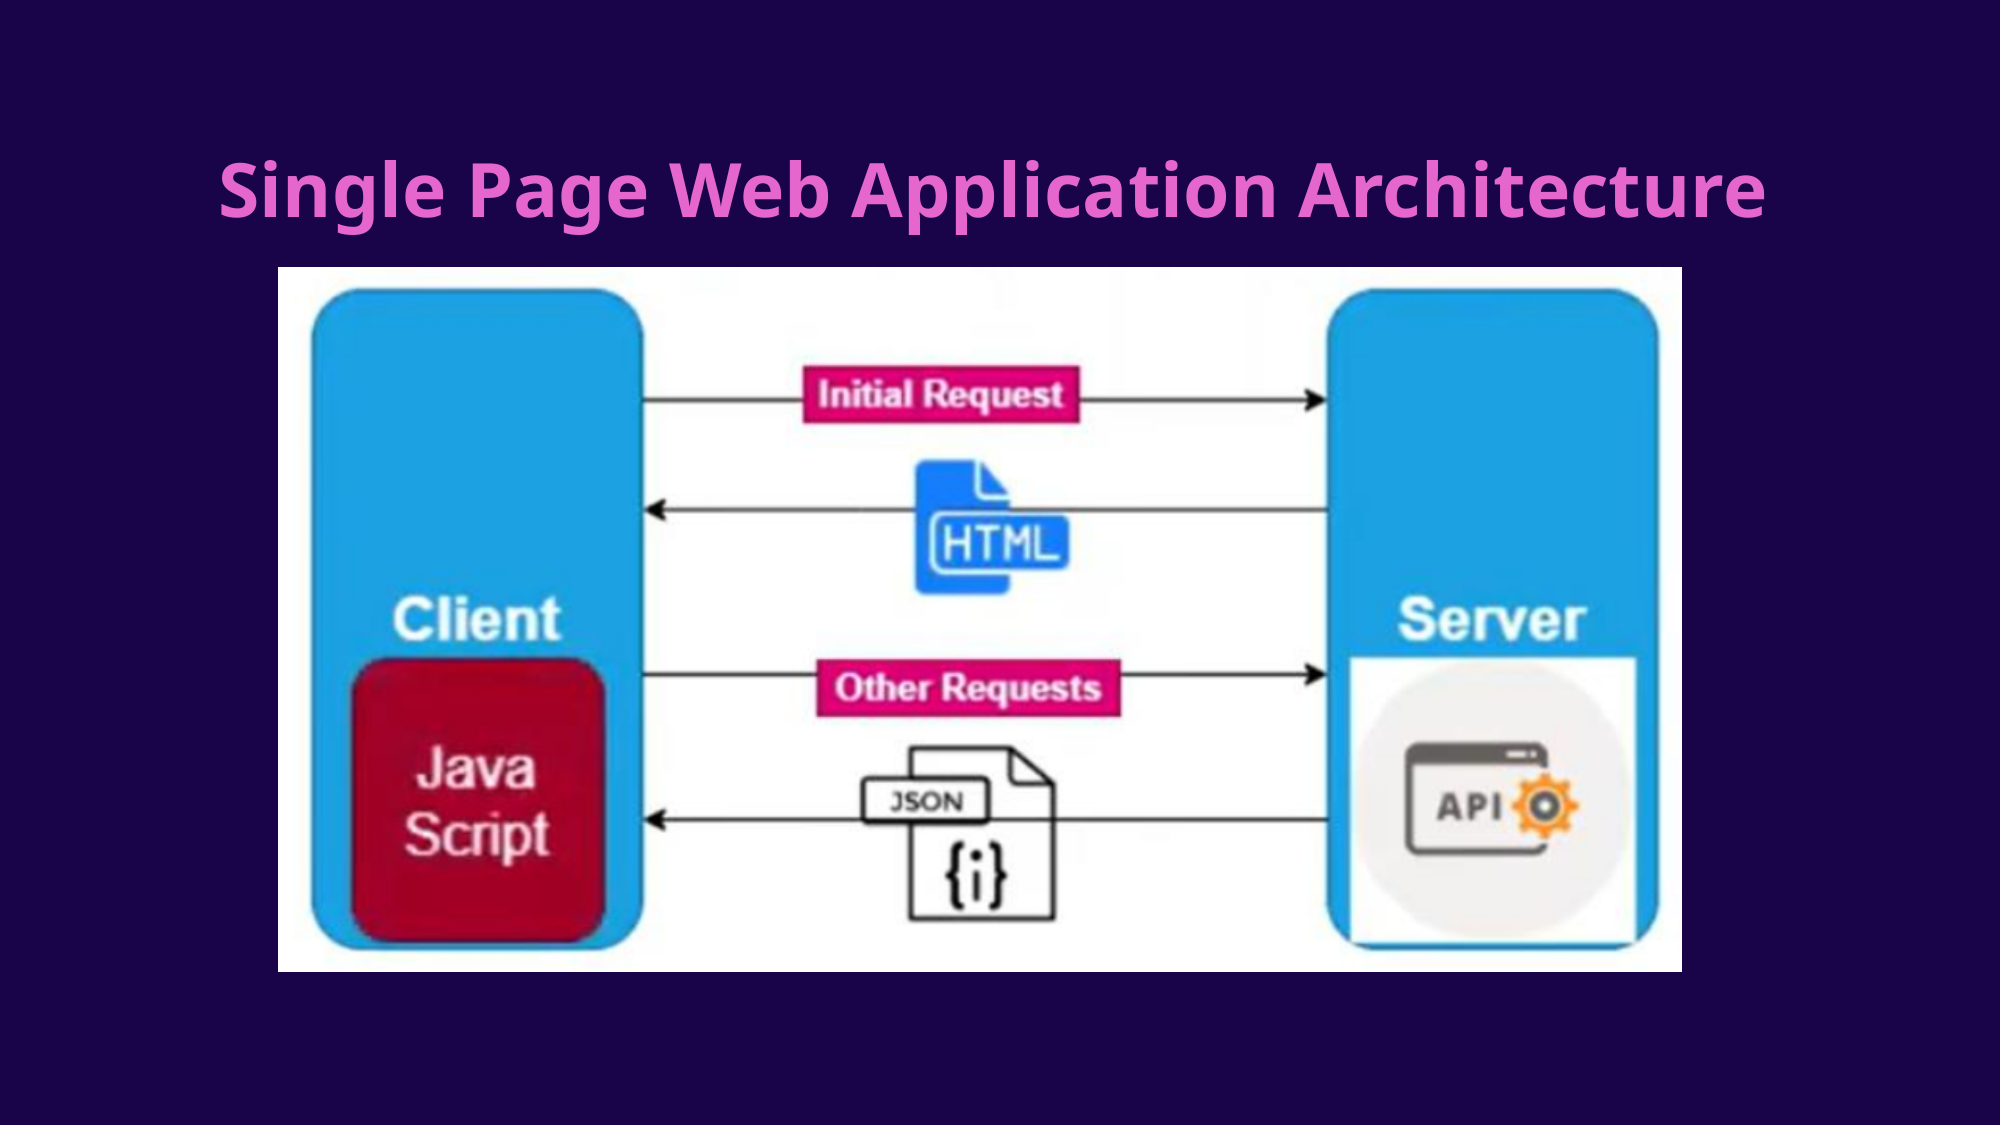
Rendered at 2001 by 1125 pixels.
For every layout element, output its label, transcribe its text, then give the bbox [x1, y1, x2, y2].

text_box Single Page Web Application Architecture [218, 142, 1781, 233]
picture [278, 266, 1682, 973]
